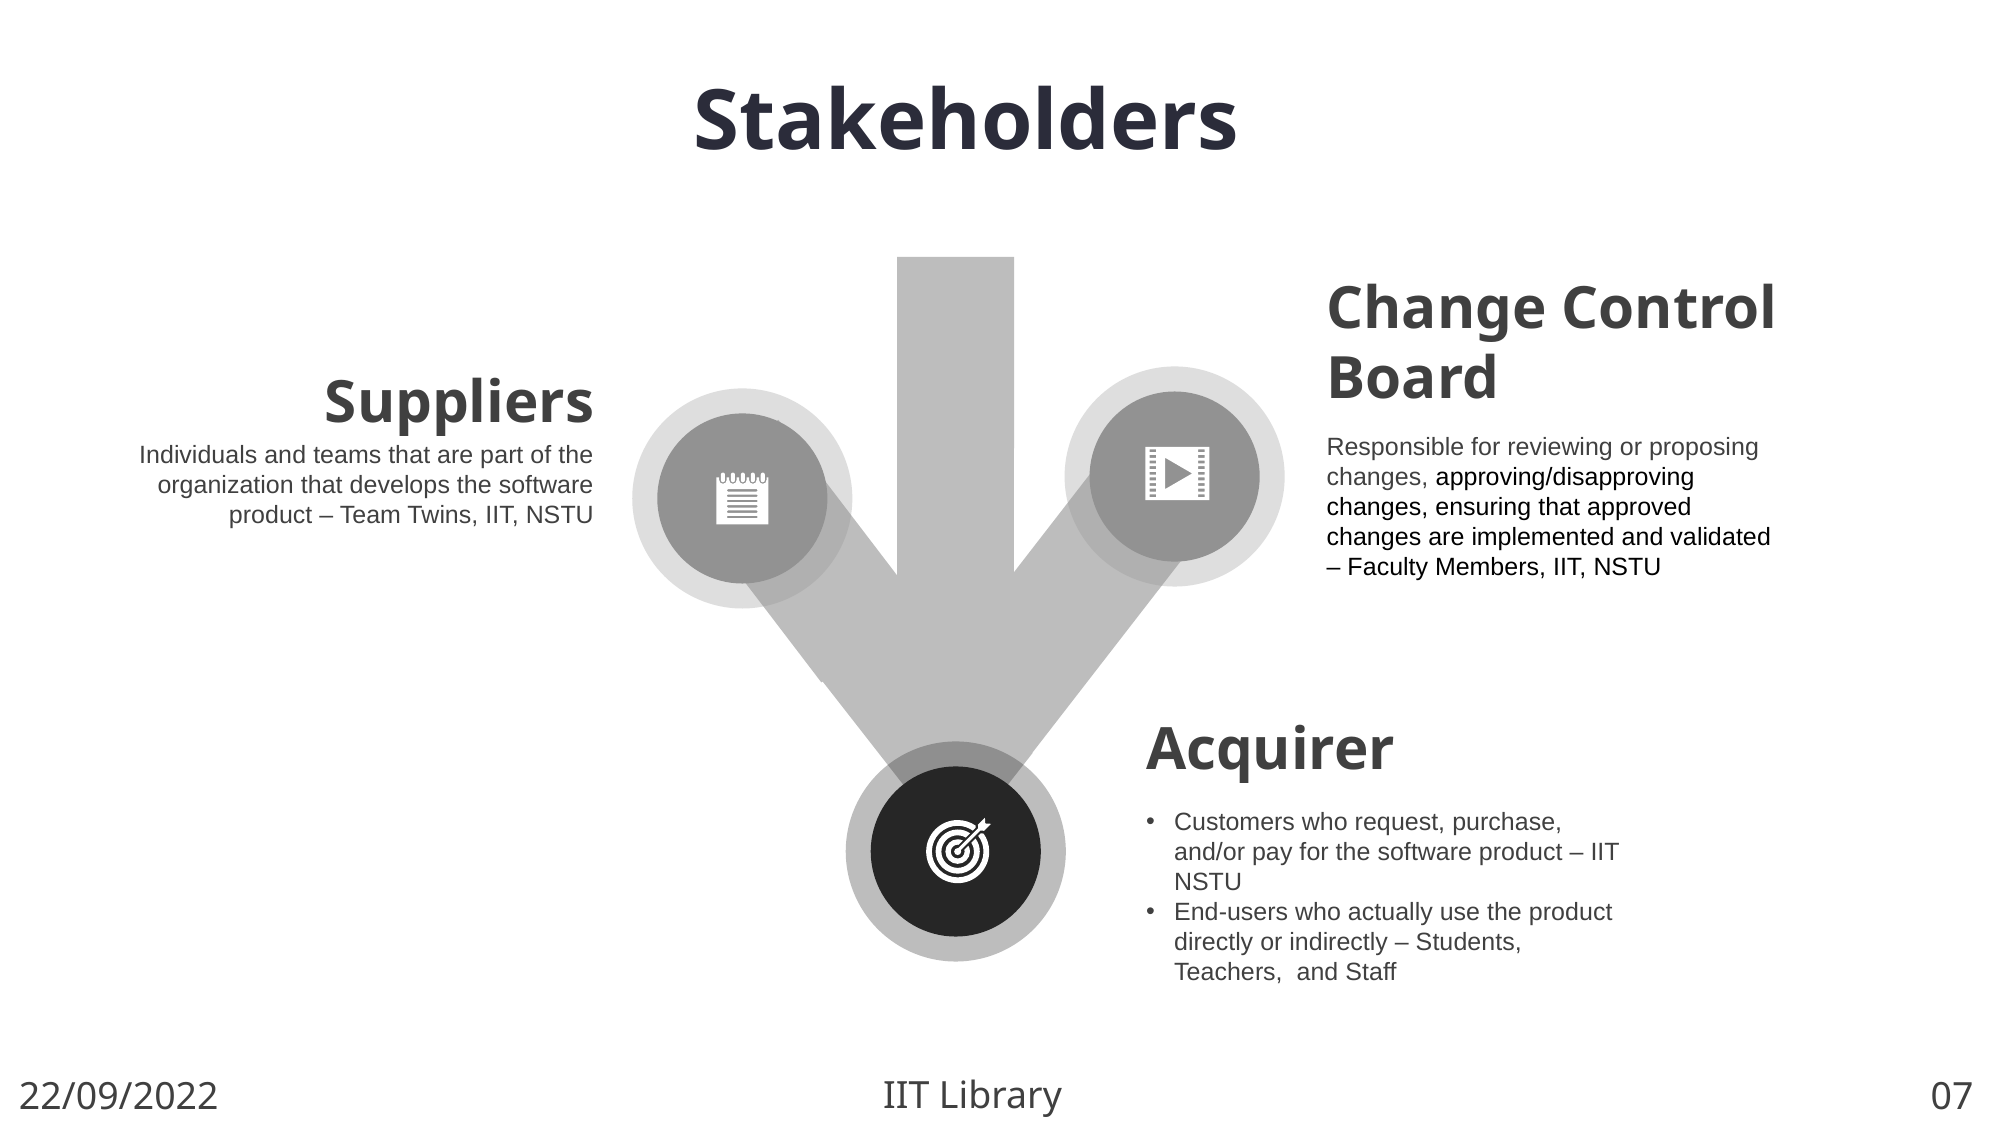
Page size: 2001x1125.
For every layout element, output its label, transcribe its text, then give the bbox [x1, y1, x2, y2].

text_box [118, 355, 610, 538]
text_box Stakeholders [678, 69, 1321, 165]
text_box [1311, 261, 1926, 591]
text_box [632, 265, 1285, 962]
text_box 22/09/2022 [4, 1064, 268, 1125]
text_box IIT Library [868, 1064, 1132, 1124]
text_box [1131, 703, 1645, 996]
text_box 07 [1915, 1064, 2000, 1125]
